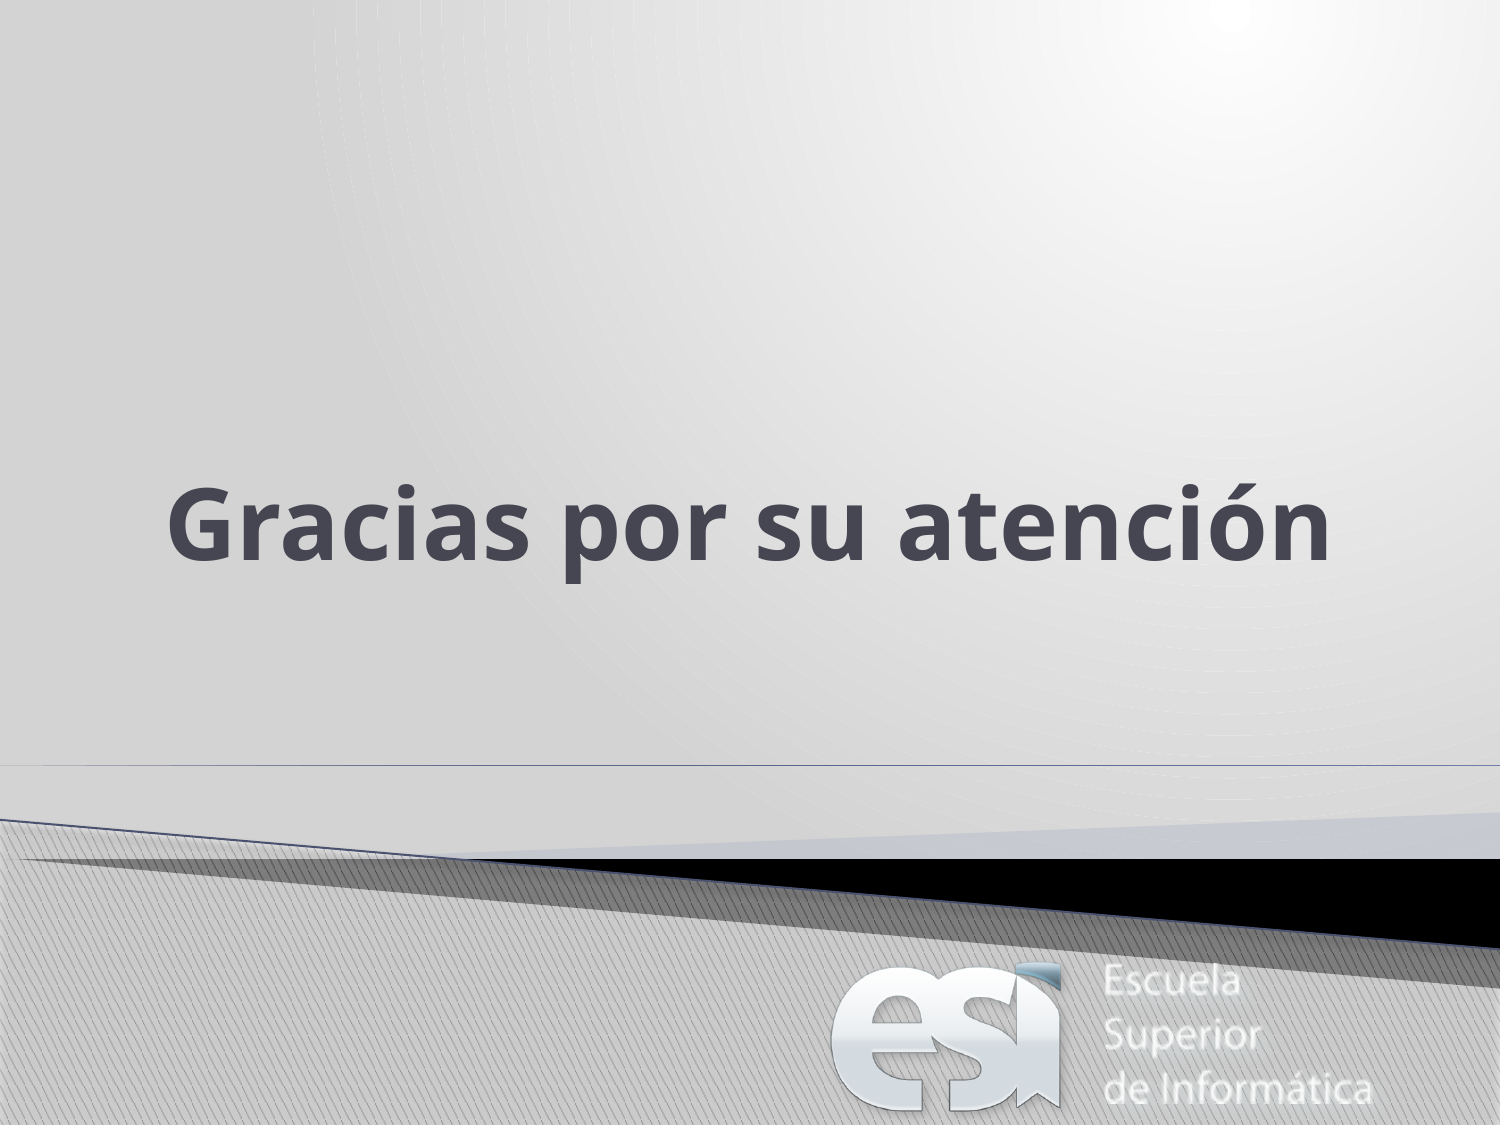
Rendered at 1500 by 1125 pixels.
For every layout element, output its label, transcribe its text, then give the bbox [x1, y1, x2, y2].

title Gracias por su atención [112, 287, 1388, 588]
picture [5, 859, 1500, 989]
picture [1104, 963, 1374, 1105]
picture [820, 954, 1080, 1119]
